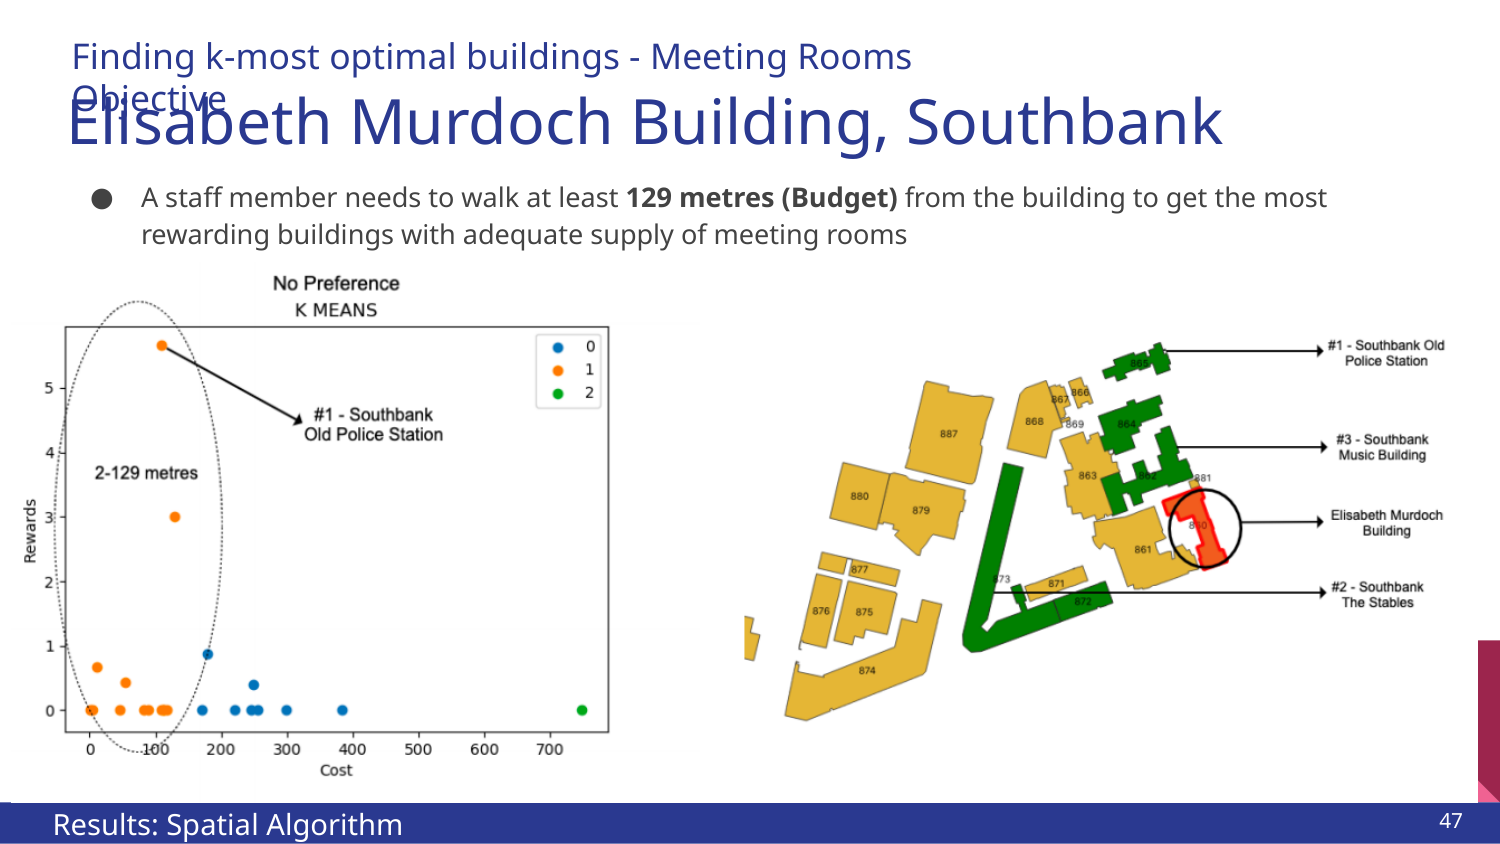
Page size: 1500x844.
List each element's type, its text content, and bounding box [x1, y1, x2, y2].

list A staff member needs to walk at least 129 metres (Budget) from the building to get the most rewarding buildings with adequate supply of meeting rooms [51, 167, 1449, 255]
title Finding k-most optimal buildings - Meeting Rooms Objective [56, 18, 1043, 67]
picture [11, 256, 1479, 803]
title Elisabeth Murdoch Building, Southbank [51, 67, 1449, 167]
text_box Results: Spatial Algorithm Findings [37, 811, 522, 844]
slide_number ‹#› [1387, 810, 1478, 844]
